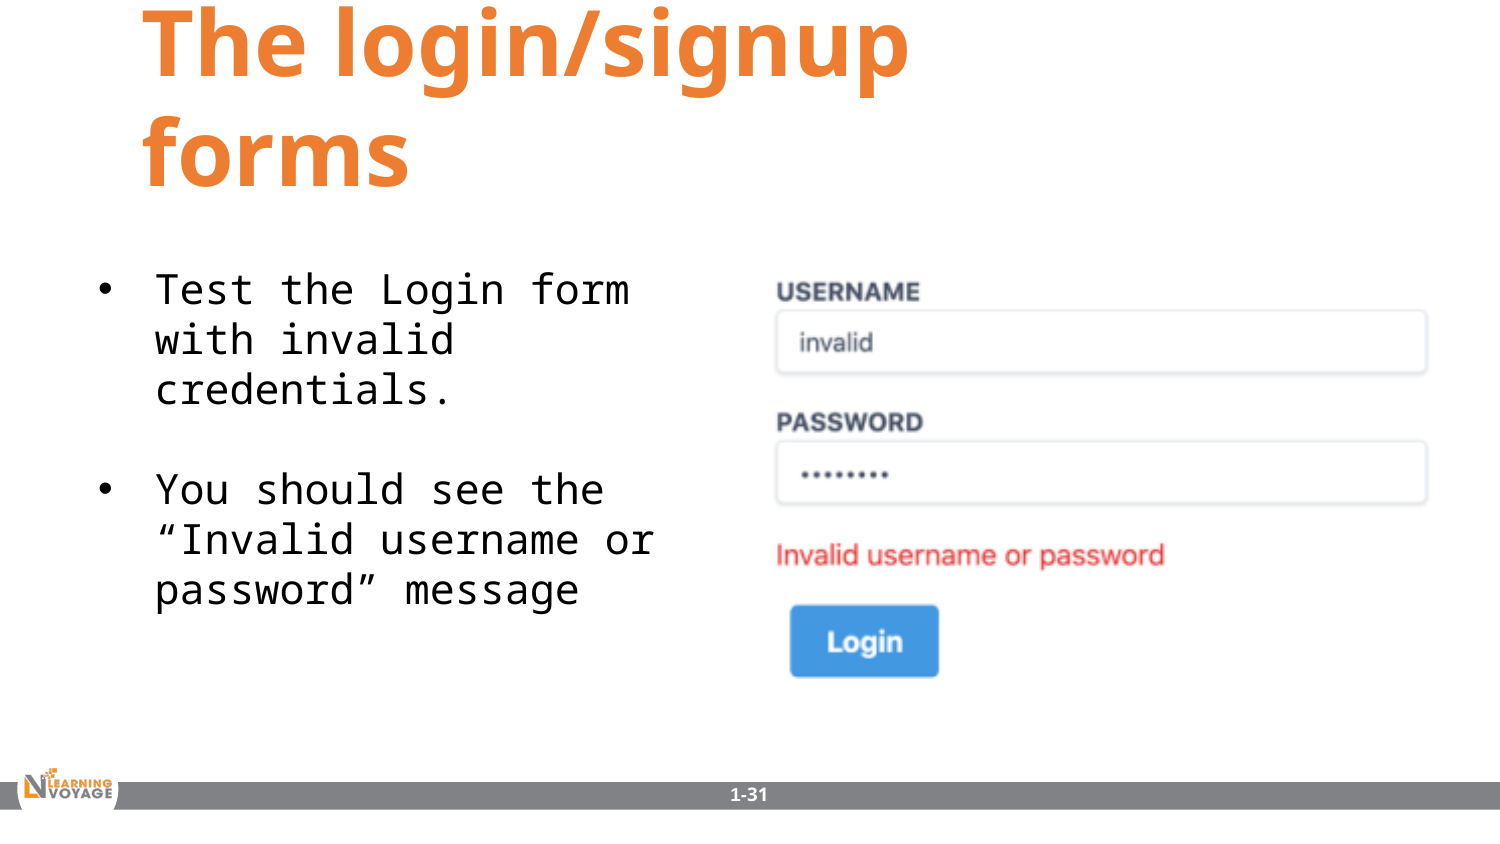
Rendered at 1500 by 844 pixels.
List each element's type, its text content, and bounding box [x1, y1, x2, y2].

picture [0, 706, 144, 844]
text_box Test the Login form with invalid credentials. You should see the “Invalid username or password” message [98, 260, 749, 613]
slide_number 1-31 [692, 770, 784, 821]
picture [749, 239, 1435, 683]
text_box The login/signup forms [126, 37, 1231, 153]
